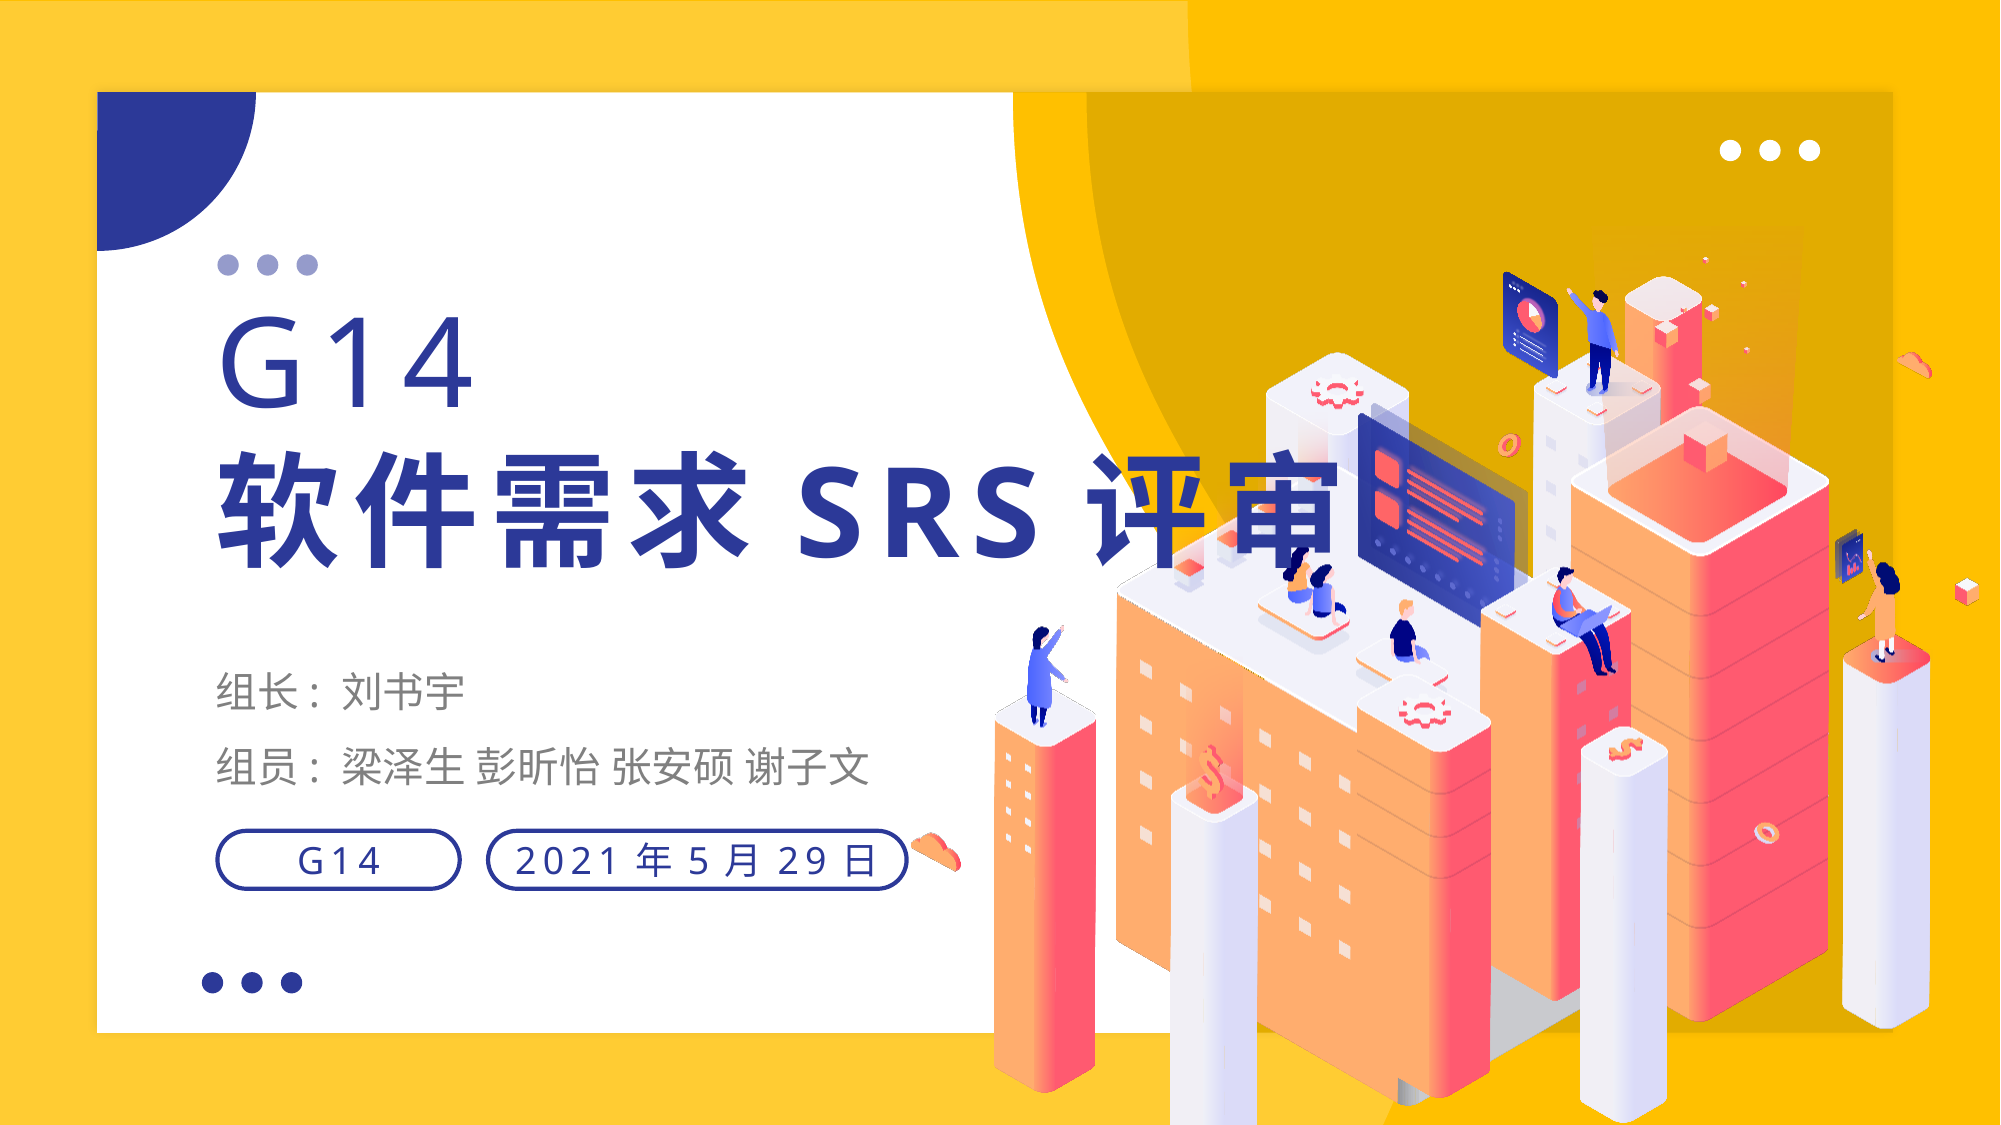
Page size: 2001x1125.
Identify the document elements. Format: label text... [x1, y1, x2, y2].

text_box 组长: 刘书宇 组员: 梁泽生 彭昕怡 张安硕 谢子文 [200, 633, 936, 799]
picture [911, 226, 1979, 1125]
text_box G14 软件需求SRS评审 [200, 275, 1516, 591]
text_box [217, 830, 907, 889]
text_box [217, 254, 318, 276]
